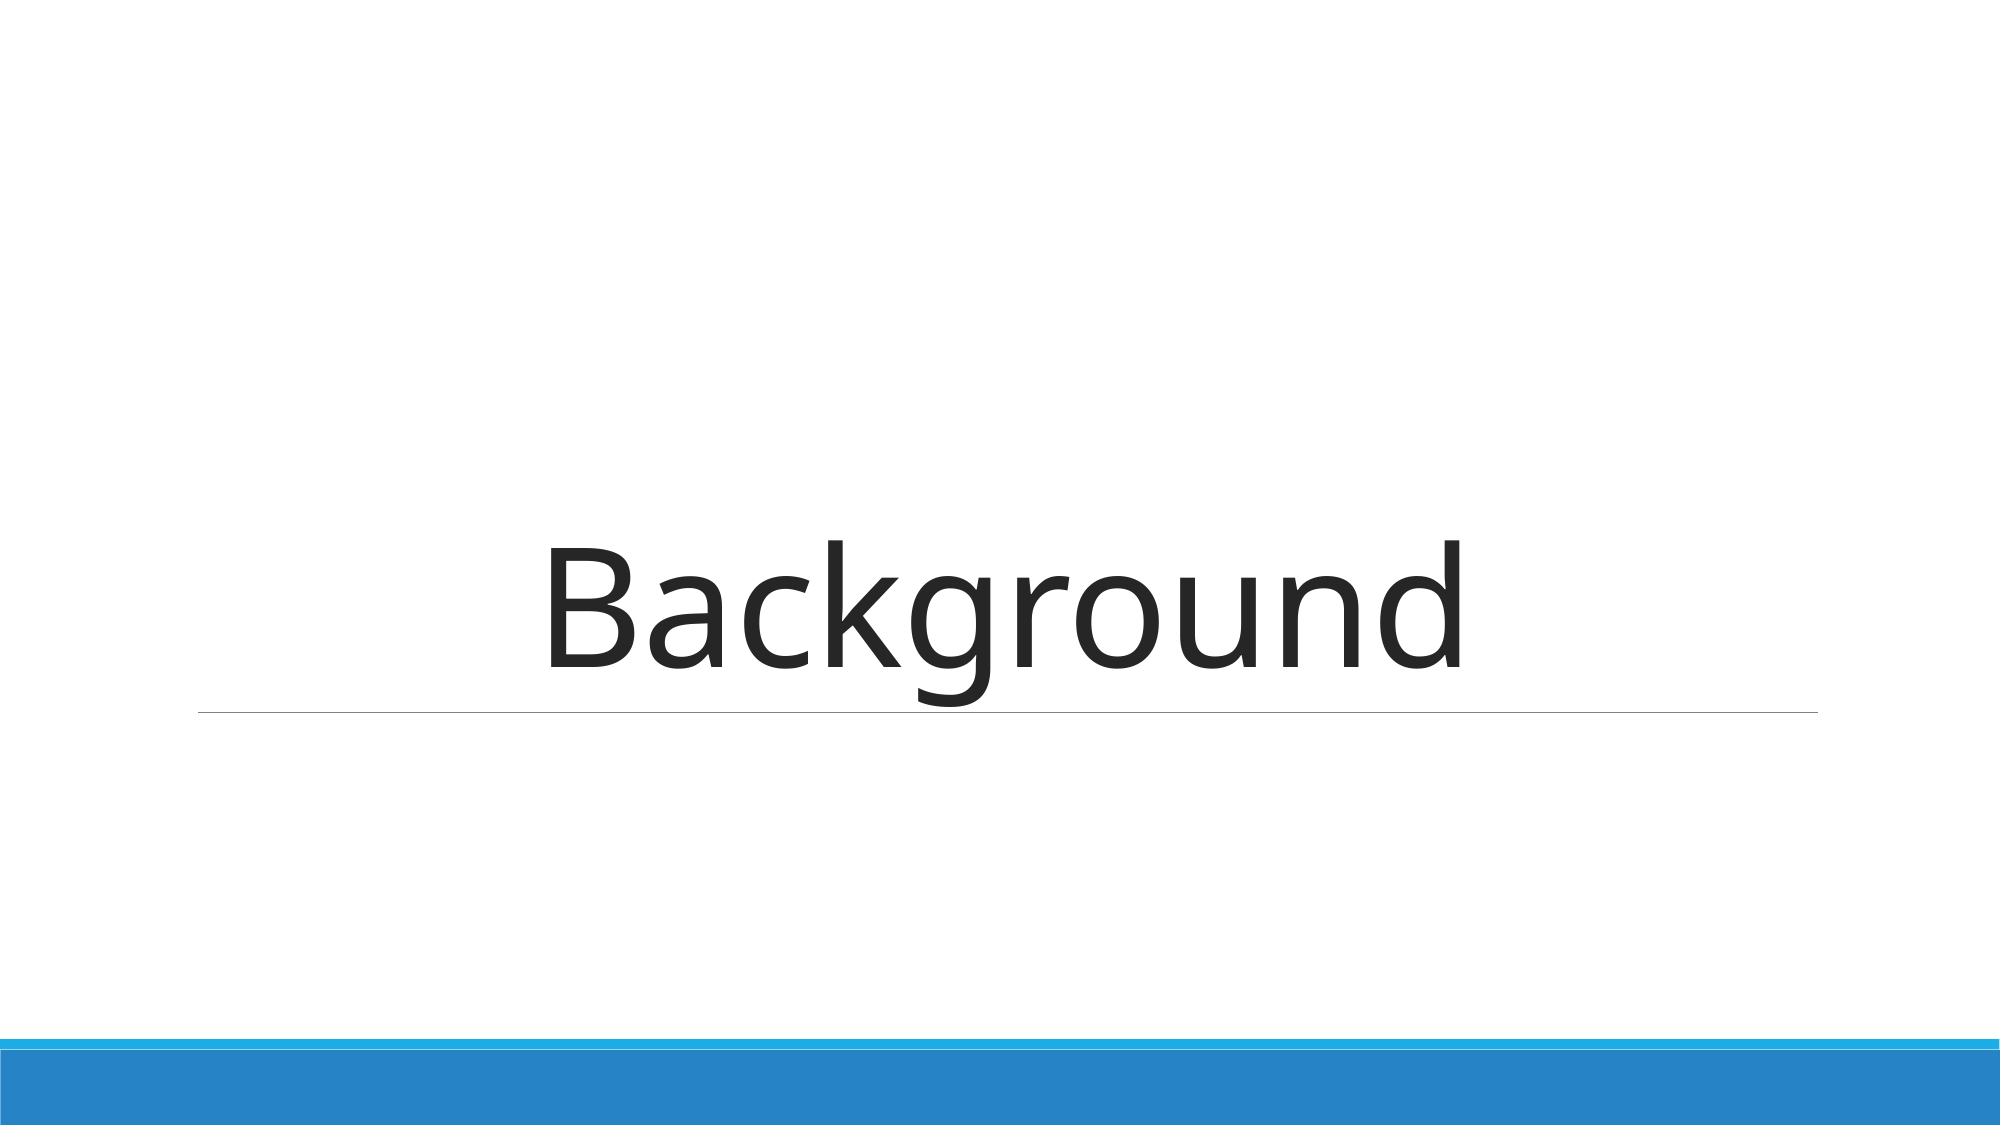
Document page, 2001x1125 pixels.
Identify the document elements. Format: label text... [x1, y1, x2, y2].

title Background [180, 124, 1830, 710]
